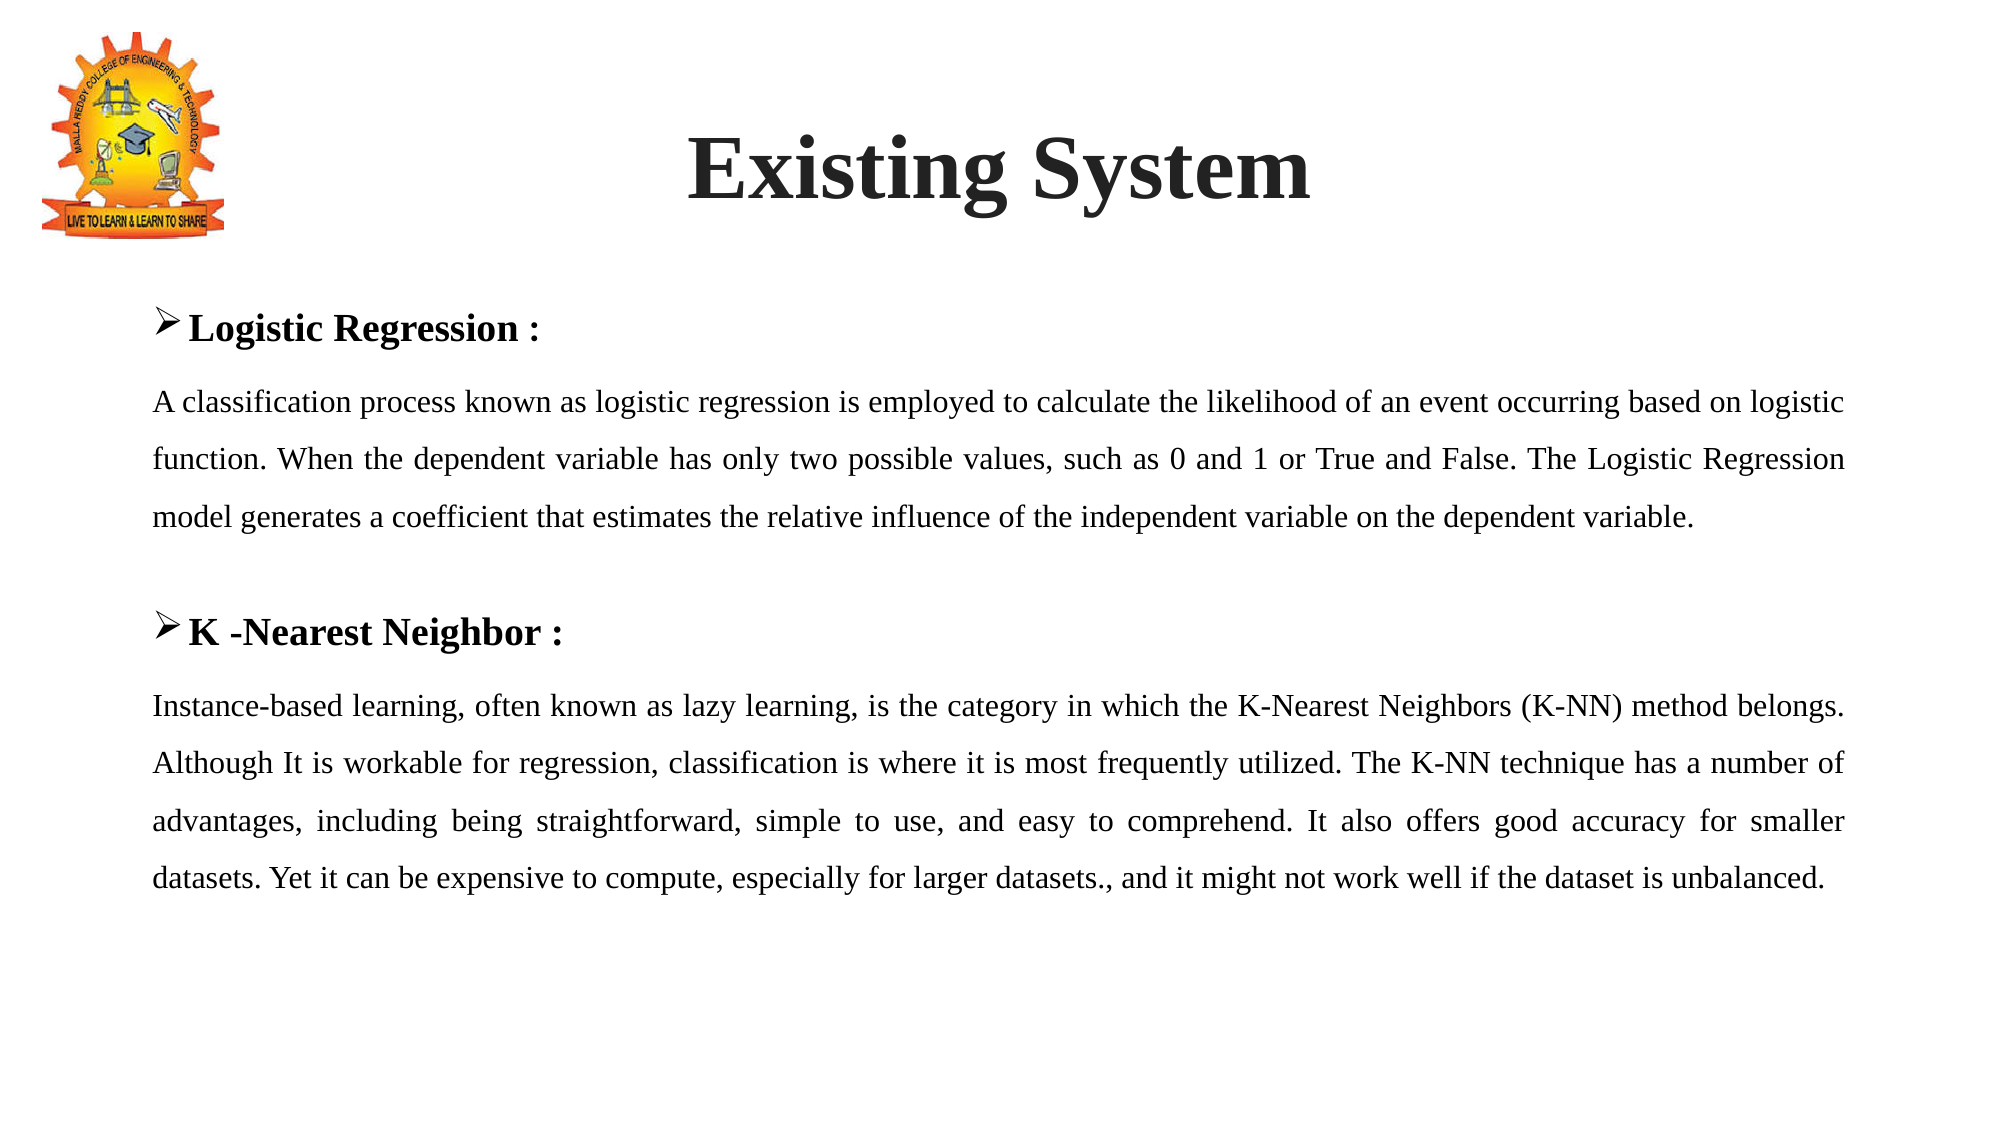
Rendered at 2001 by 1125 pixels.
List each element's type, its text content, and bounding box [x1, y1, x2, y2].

picture [42, 32, 224, 239]
title Existing System [137, 59, 1863, 278]
list Logistic Regression : A classification process known as logistic regression is employed to calculate the likelihood of an event occurring based on logistic function. When the dependent variable has only two possible values, such as 0 and 1 or True and False. The Logistic Regression model generates a coefficient that estimates the relative influence of the independent variable on the dependent variable. K -Nearest Neighbor : Instance-based learning, often known as lazy learning, is the category in which the K-Nearest Neighbors (K-NN) method belongs. Although It is workable for regression, classification is where it is most frequently utilized. The K-NN technique has a number of advantages, including being straightforward, simple to use, and easy to comprehend. It also offers good accuracy for smaller datasets. Yet it can be expensive to compute, especially for larger datasets., and it might not work well if the dataset is unbalanced. [137, 299, 1863, 1014]
